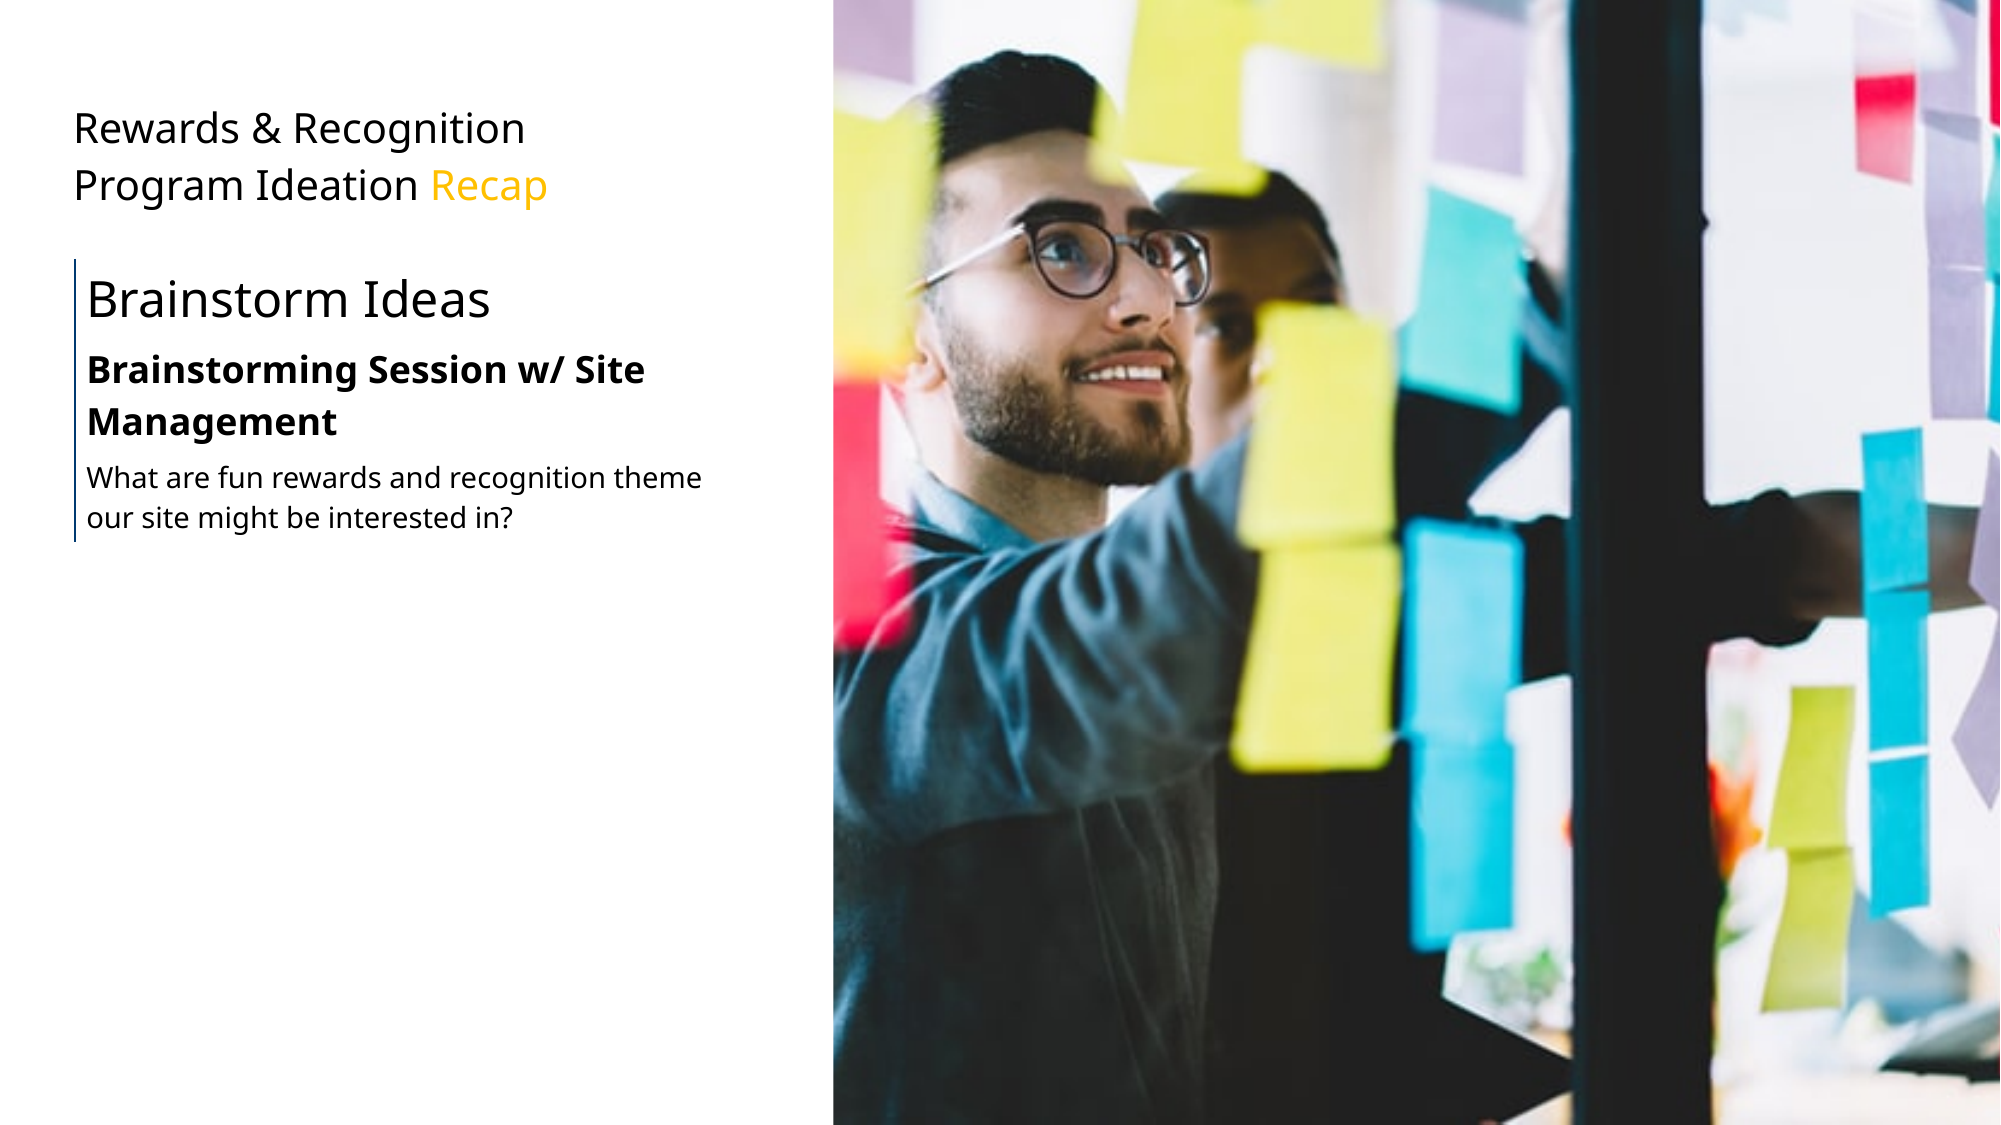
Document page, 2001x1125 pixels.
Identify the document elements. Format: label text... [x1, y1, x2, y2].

table_cell Brainstorming Session w/ Site Management [76, 338, 769, 452]
table_cell What are fun rewards and recognition theme our site might be interested in? [76, 452, 769, 542]
table_header Rewards & Recognition Program Ideation Recap [56, 82, 833, 764]
table_header Brainstorm Ideas [76, 259, 769, 338]
picture [833, 0, 2000, 1125]
